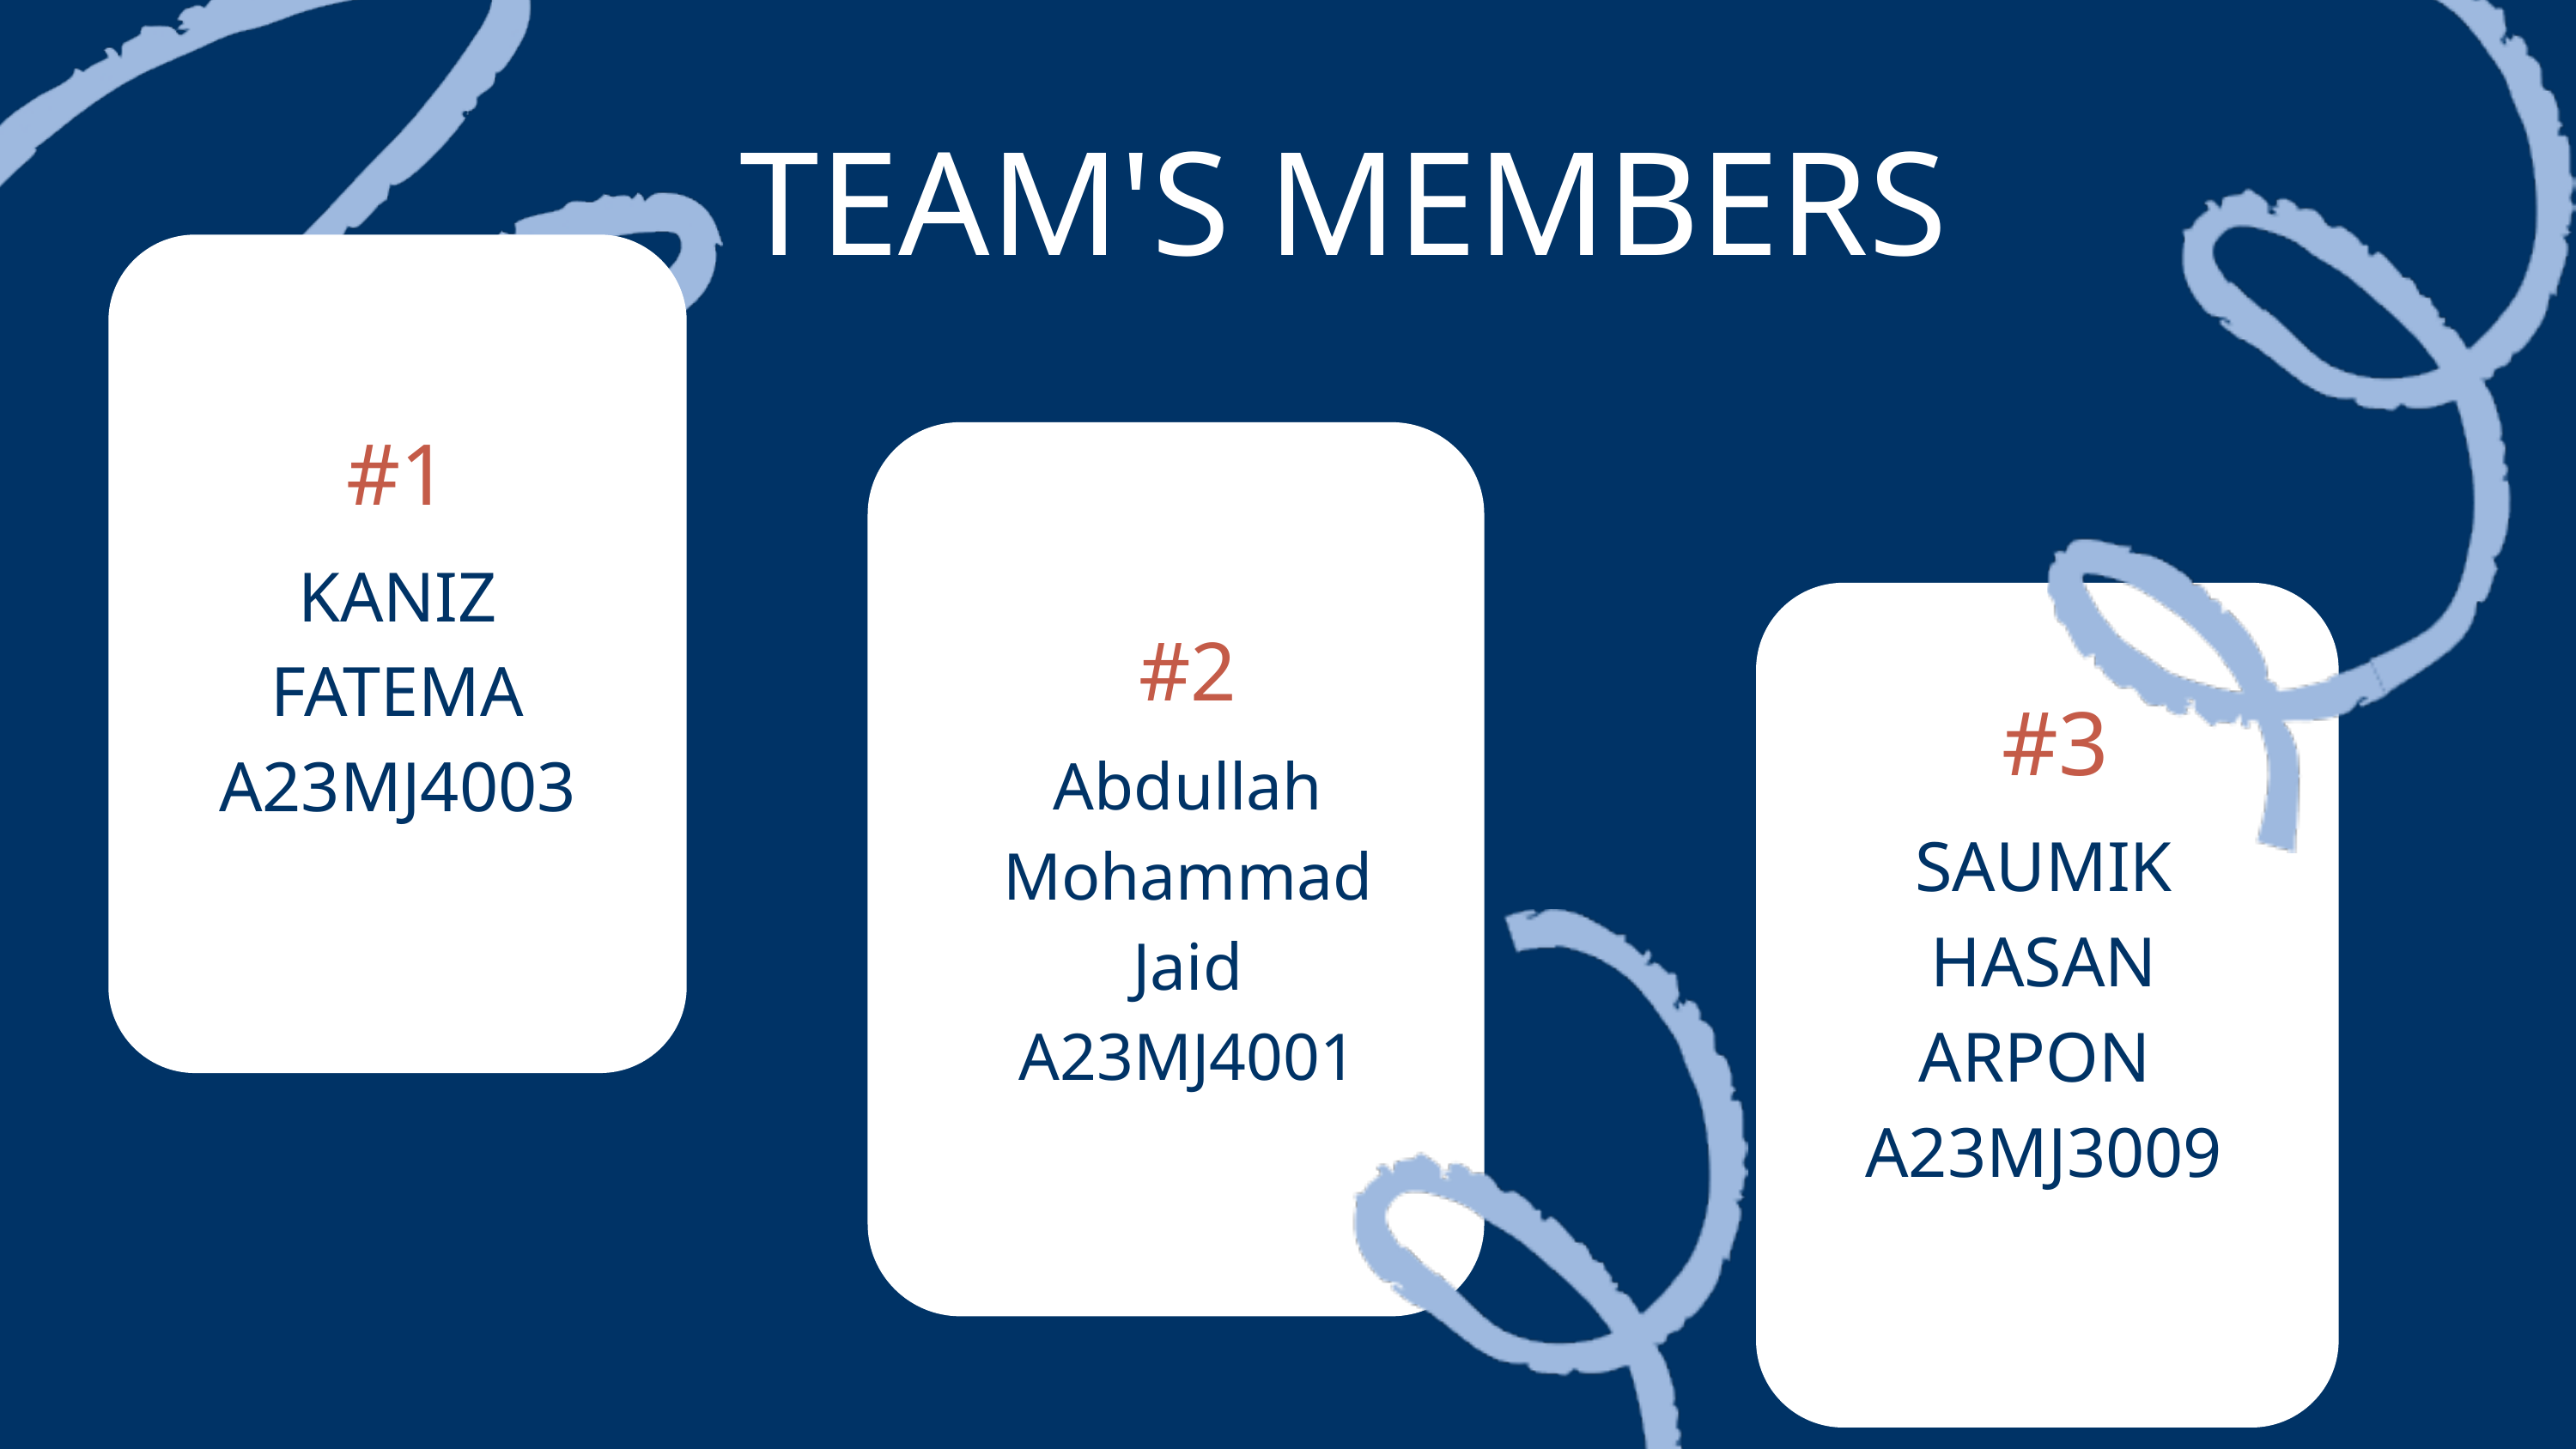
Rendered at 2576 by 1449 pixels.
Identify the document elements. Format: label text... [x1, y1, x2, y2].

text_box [1852, 688, 2235, 1179]
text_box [107, 234, 687, 1074]
text_box [0, 0, 724, 524]
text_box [997, 620, 1379, 1087]
text_box [1219, 909, 1749, 1449]
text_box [206, 421, 589, 816]
text_box [2047, 0, 2576, 853]
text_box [1755, 582, 2339, 1428]
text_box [867, 421, 1485, 1317]
text_box TEAM'S MEMBERS [453, 112, 2235, 285]
